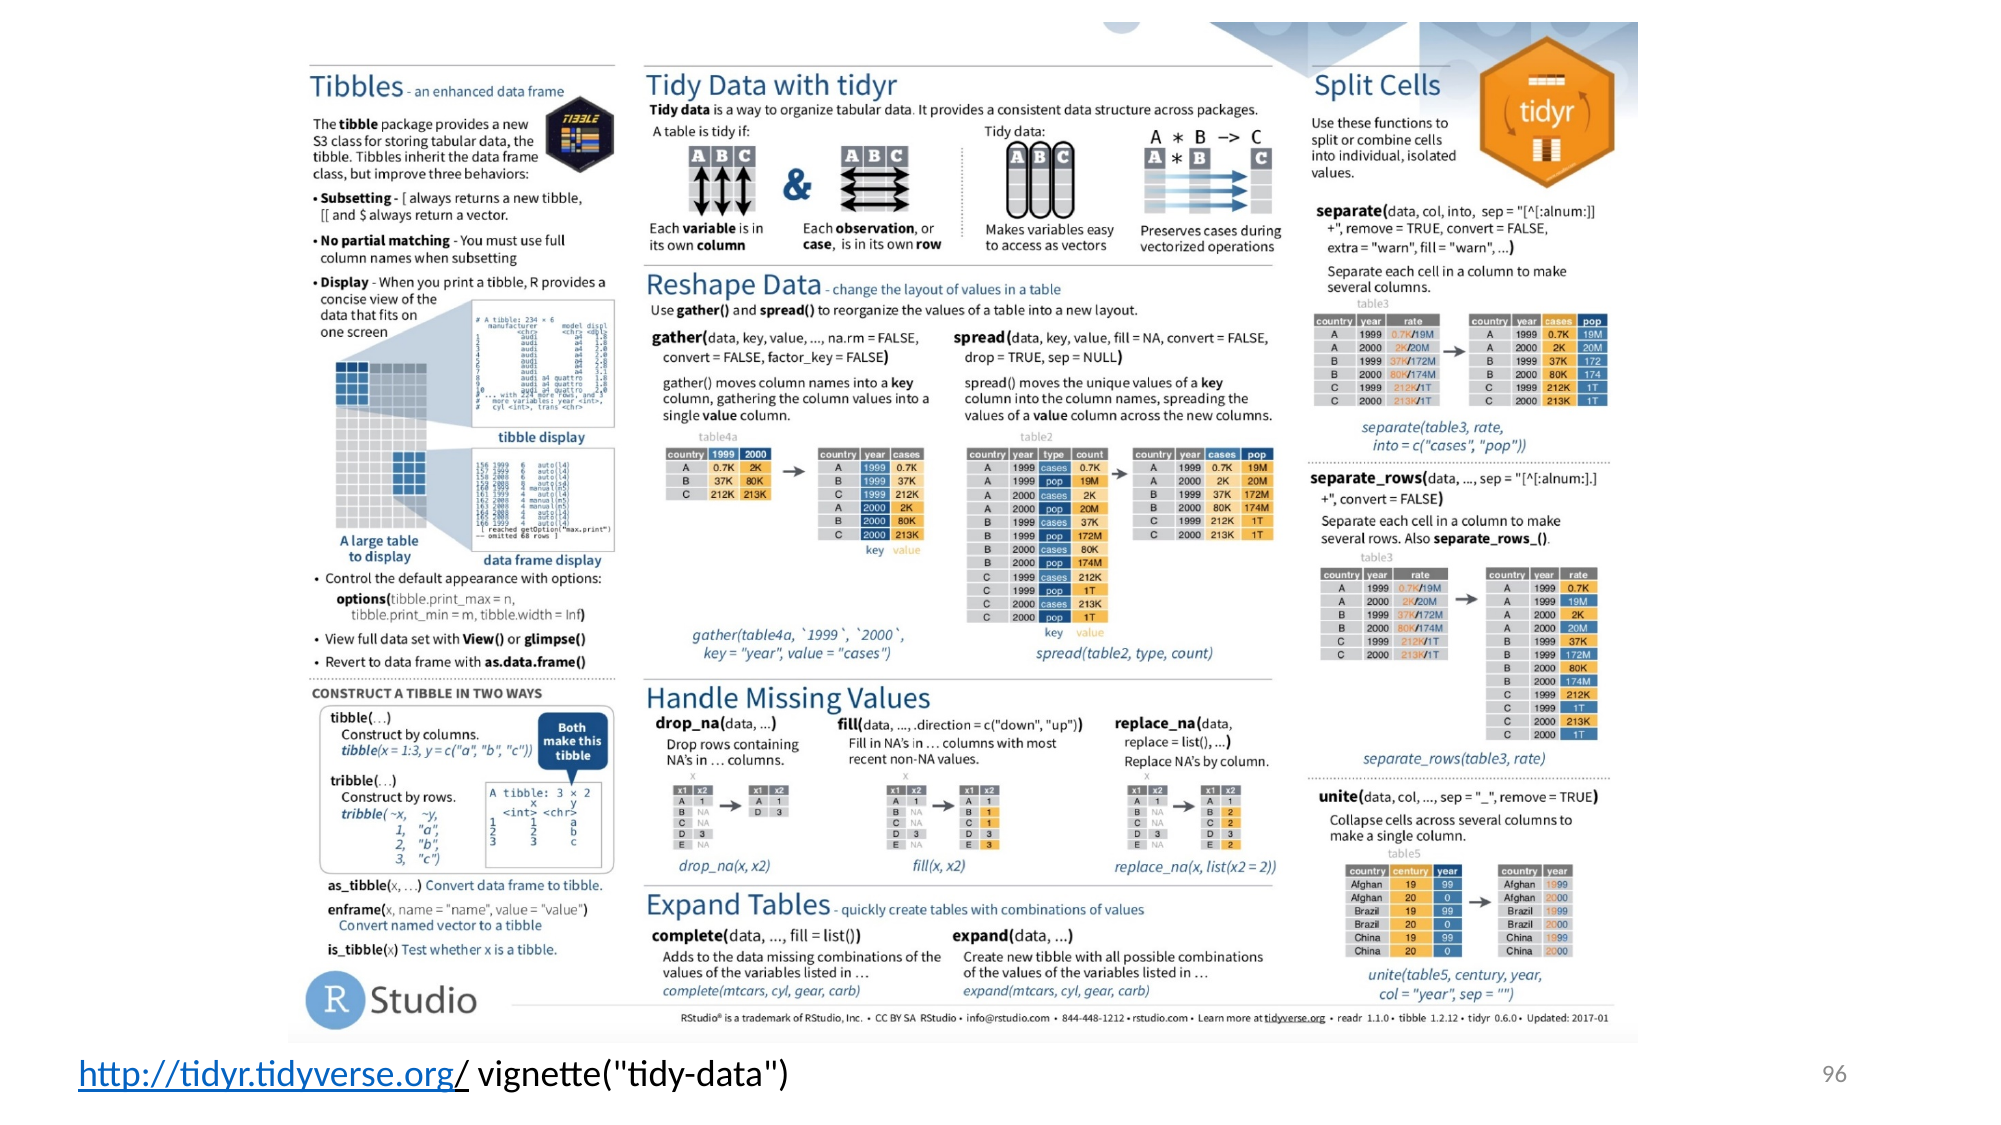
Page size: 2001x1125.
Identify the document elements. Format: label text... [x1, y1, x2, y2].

picture [288, 22, 1638, 1043]
slide_number 96 [1412, 1042, 1863, 1103]
text_box http://tidyr.tidyverse.org/ vignette("tidy-data") [63, 1041, 1462, 1102]
